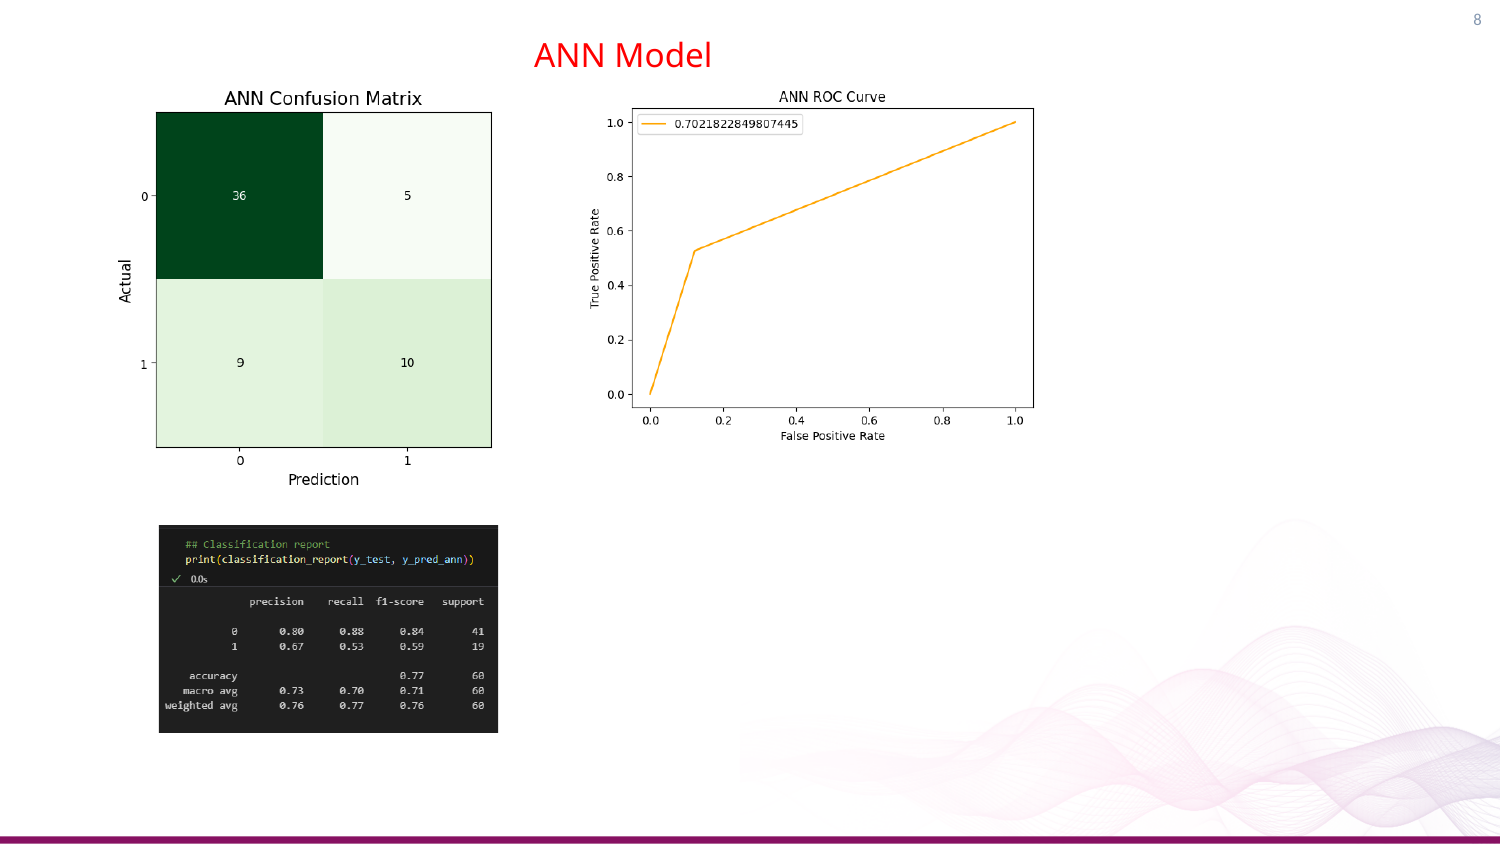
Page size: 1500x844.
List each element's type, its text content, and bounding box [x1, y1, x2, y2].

picture [0, 0, 1500, 836]
text_box ANN Model [519, 26, 859, 82]
